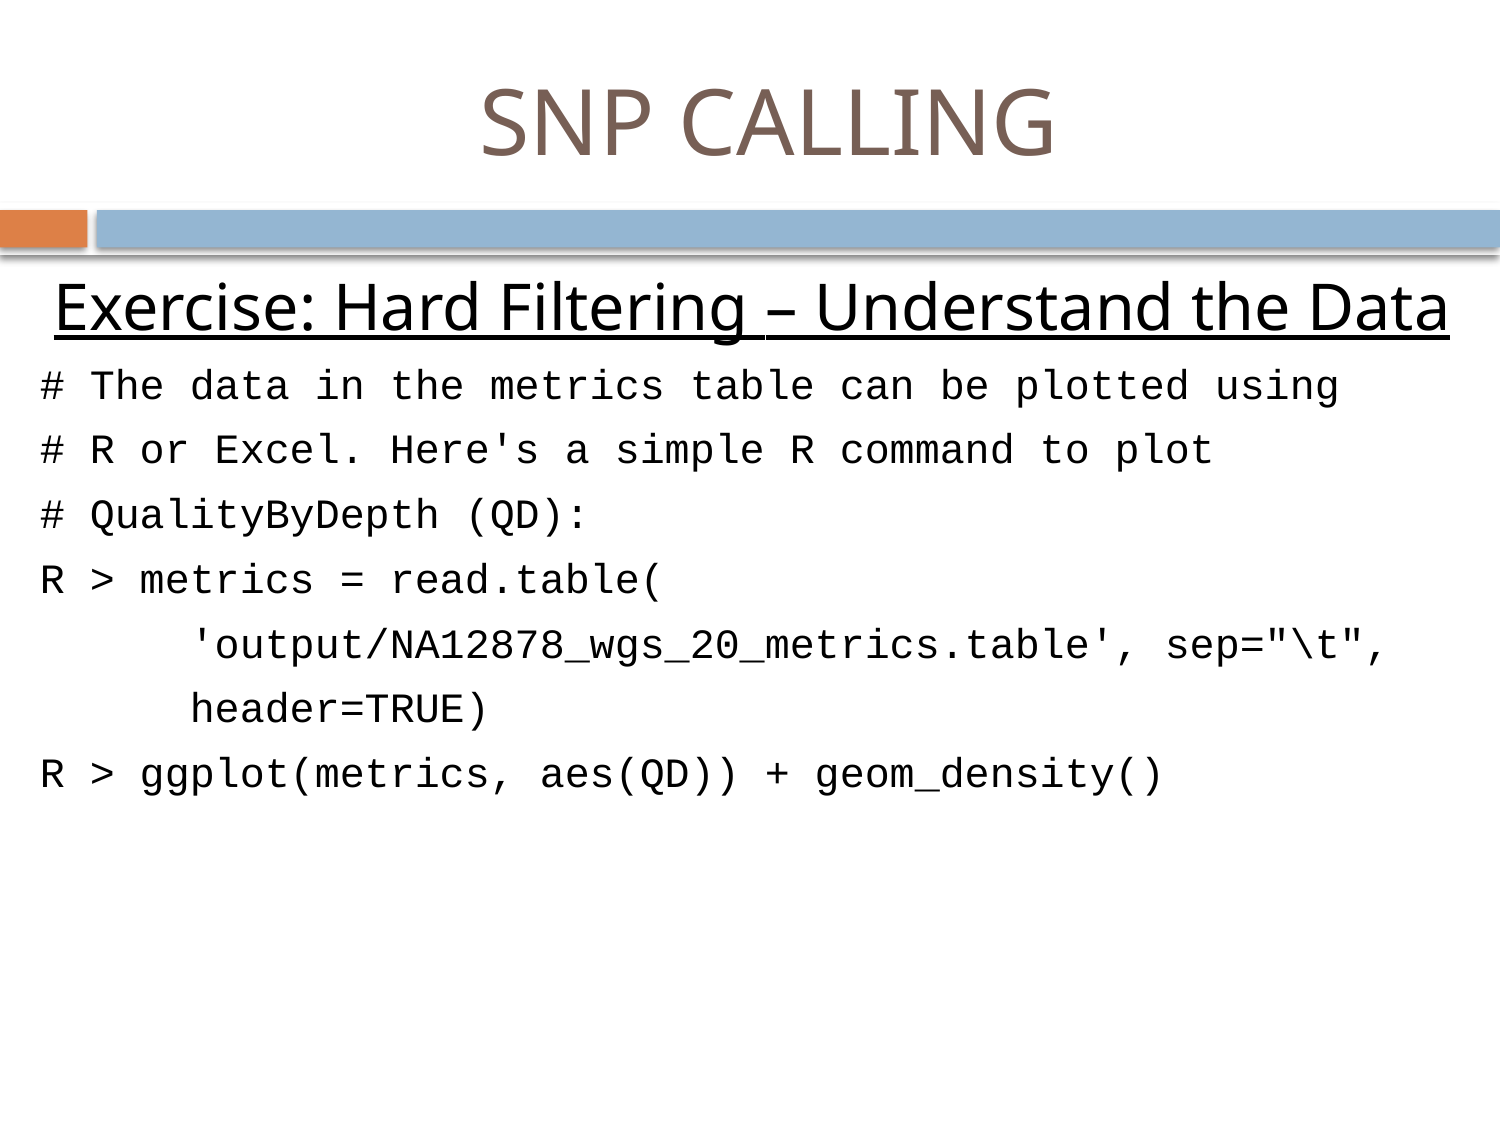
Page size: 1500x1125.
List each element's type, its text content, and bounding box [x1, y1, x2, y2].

title SNP CALLING [100, 37, 1438, 200]
list Exercise: Hard Filtering – Understand the Data # The data in the metrics table can be plotted using # R or Excel. Here's a simple R command to plot # QualityByDepth (QD): R > metrics = read.table( 'output/NA12878_wgs_20_metrics.table', sep="\t", header=TRUE) R > ggplot(metrics, aes(QD)) + geom_density() [24, 258, 1480, 1105]
